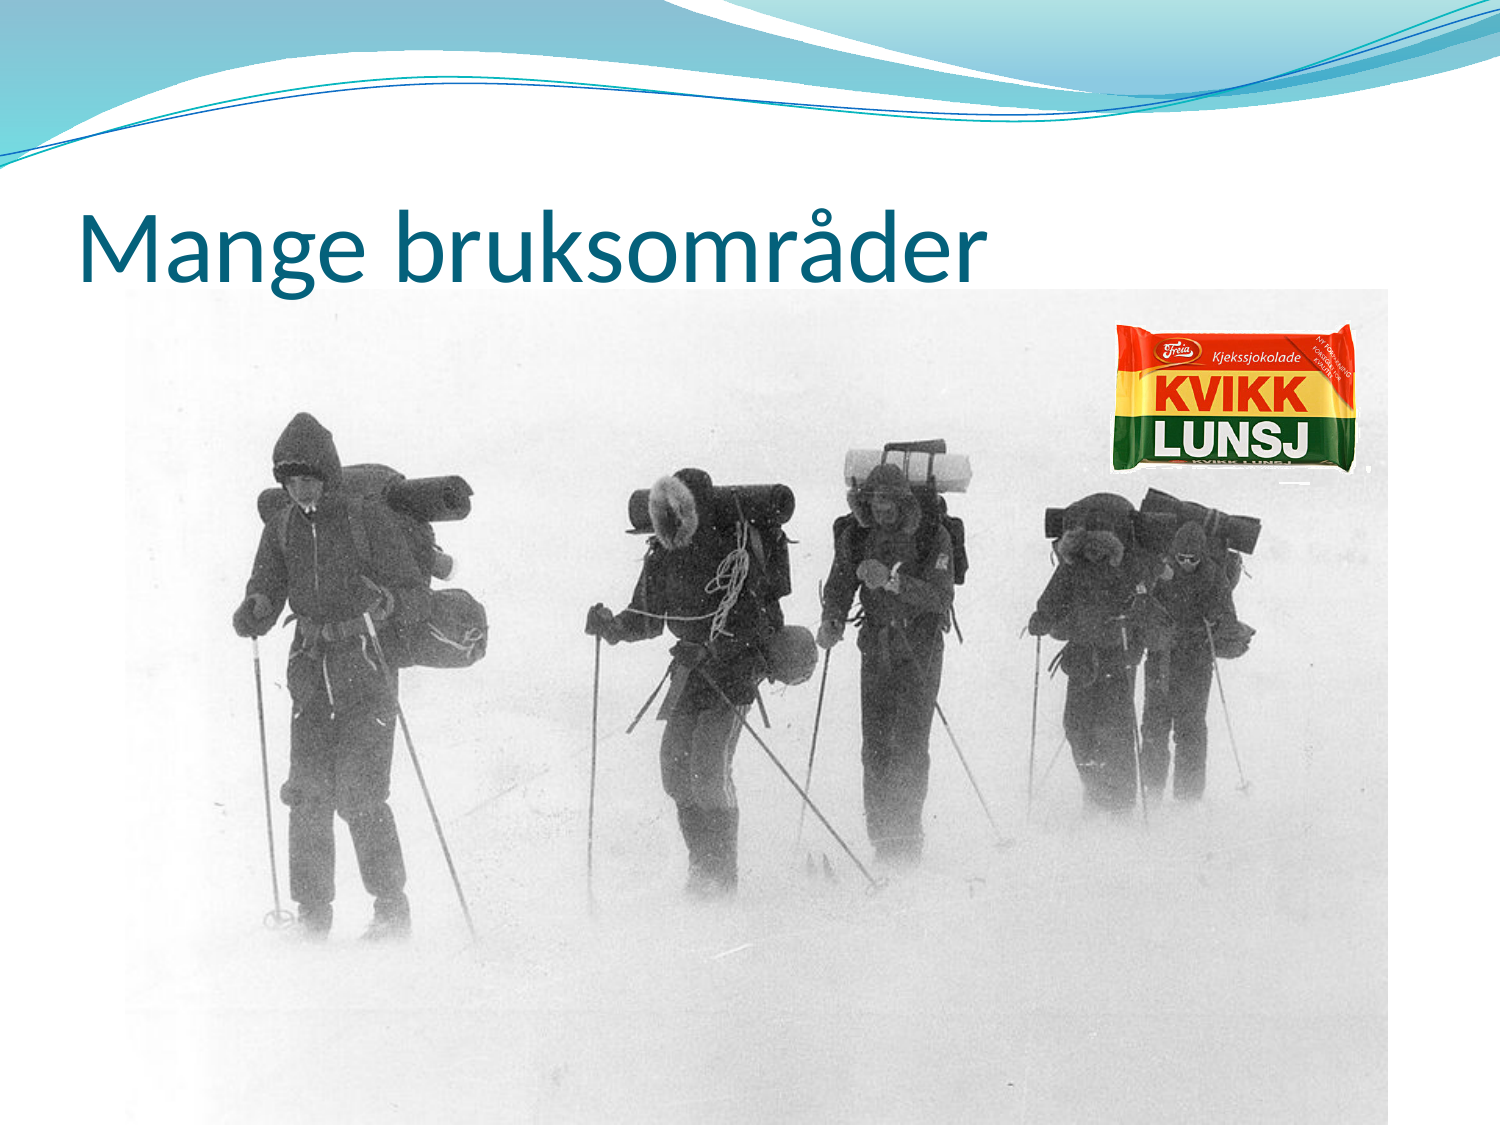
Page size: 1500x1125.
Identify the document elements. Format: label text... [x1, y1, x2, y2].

title Mange bruksområder [75, 115, 1425, 303]
picture [124, 288, 1394, 1125]
picture [281, 288, 304, 293]
